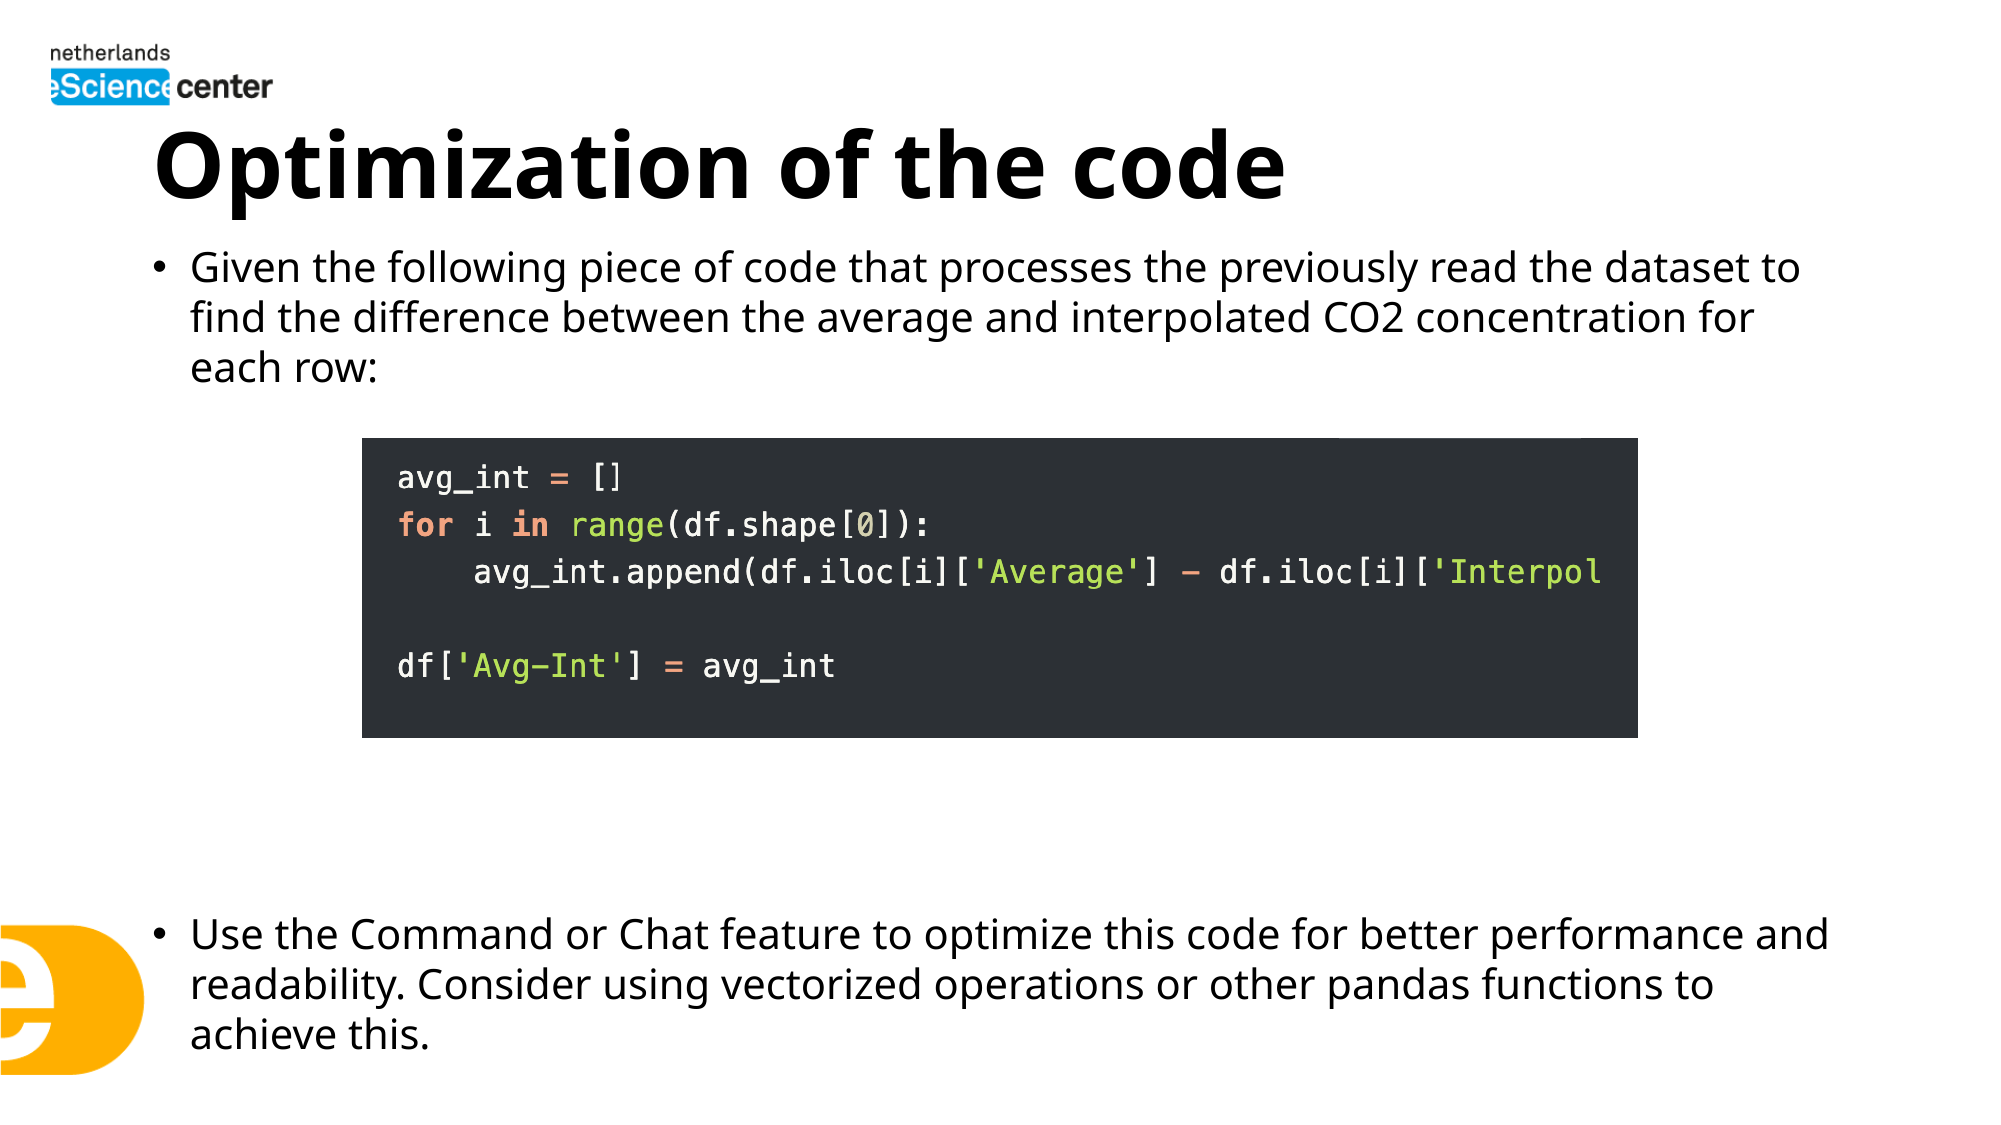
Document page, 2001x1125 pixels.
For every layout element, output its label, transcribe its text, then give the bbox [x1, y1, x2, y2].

list Given the following piece of code that processes the previously read the dataset to find the difference between the average and interpolated CO2 concentration for each row: Use the Command or Chat feature to optimize this code for better performance and readability. Consider using vectorized operations or other pandas functions to achieve this. [137, 233, 1863, 1066]
picture [0, 0, 2001, 1125]
title Optimization of the code [137, 59, 1863, 233]
